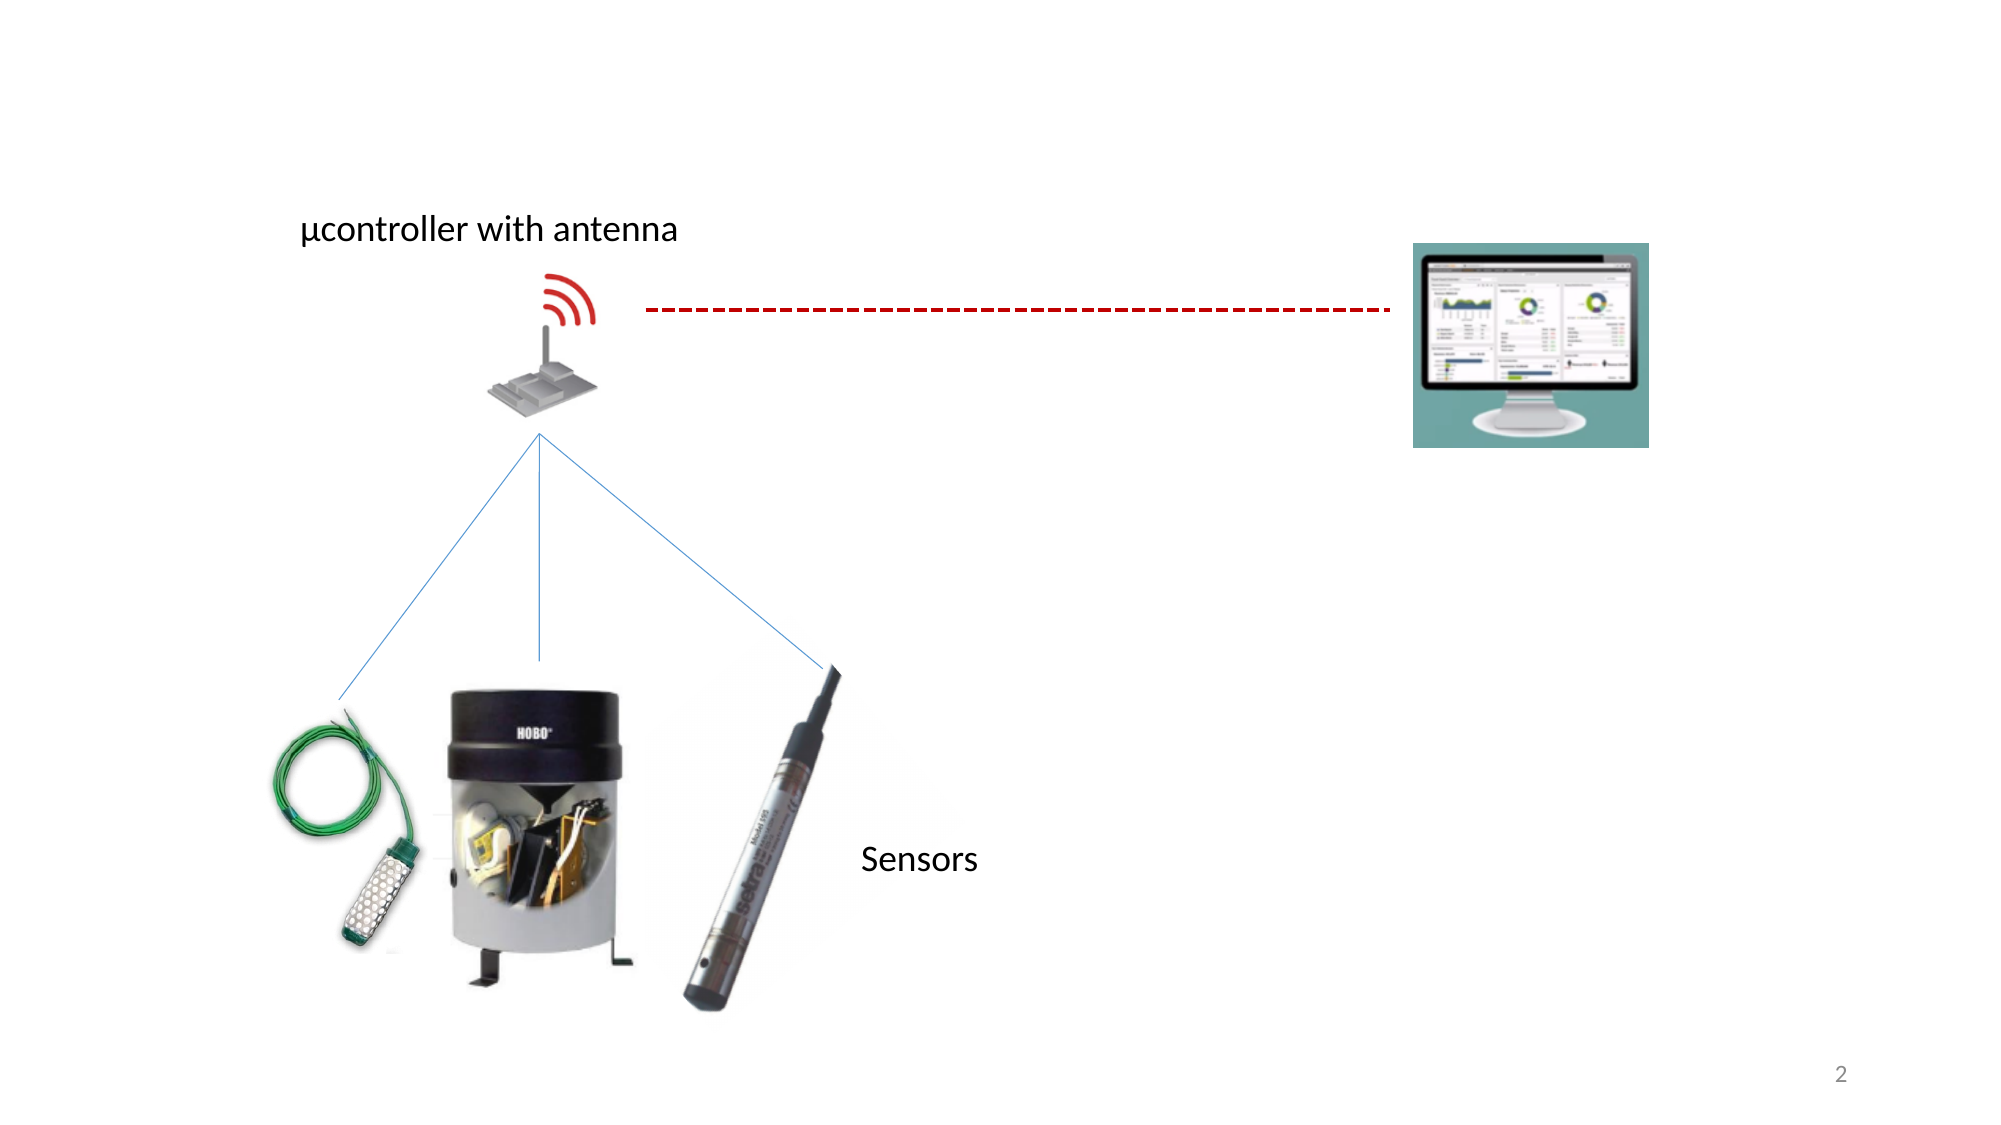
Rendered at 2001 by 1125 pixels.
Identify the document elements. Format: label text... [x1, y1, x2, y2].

text_box µcontroller with antenna [285, 196, 794, 257]
picture [1413, 243, 1649, 448]
text_box Sensors [916, 826, 1024, 887]
slide_number 2 [1412, 1042, 1863, 1103]
picture [474, 257, 605, 433]
picture [249, 699, 428, 954]
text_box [338, 433, 540, 700]
picture [432, 655, 964, 1032]
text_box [539, 433, 823, 669]
